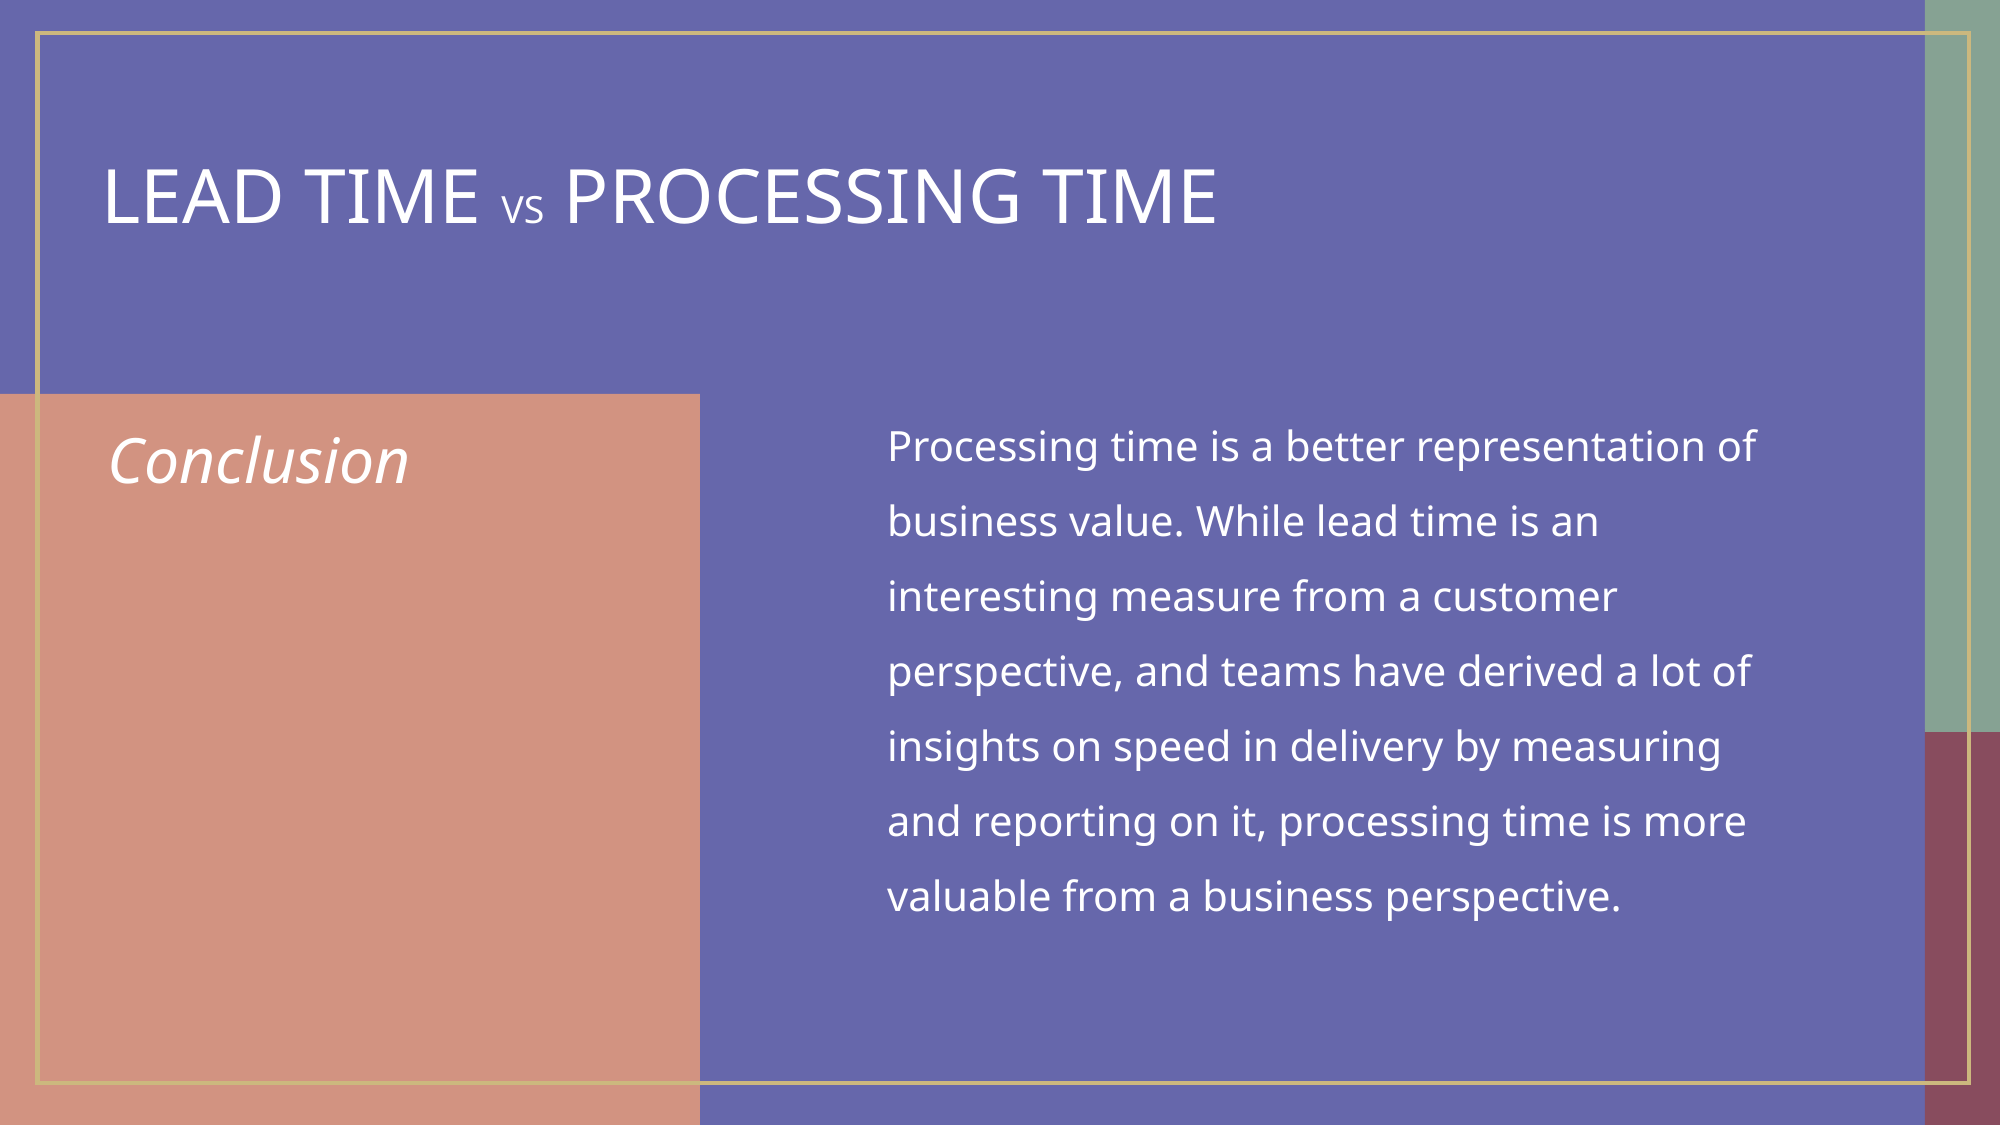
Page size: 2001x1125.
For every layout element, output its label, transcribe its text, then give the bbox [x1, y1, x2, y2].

text_box Conclusion [92, 429, 455, 558]
text_box [36, 32, 1970, 1084]
